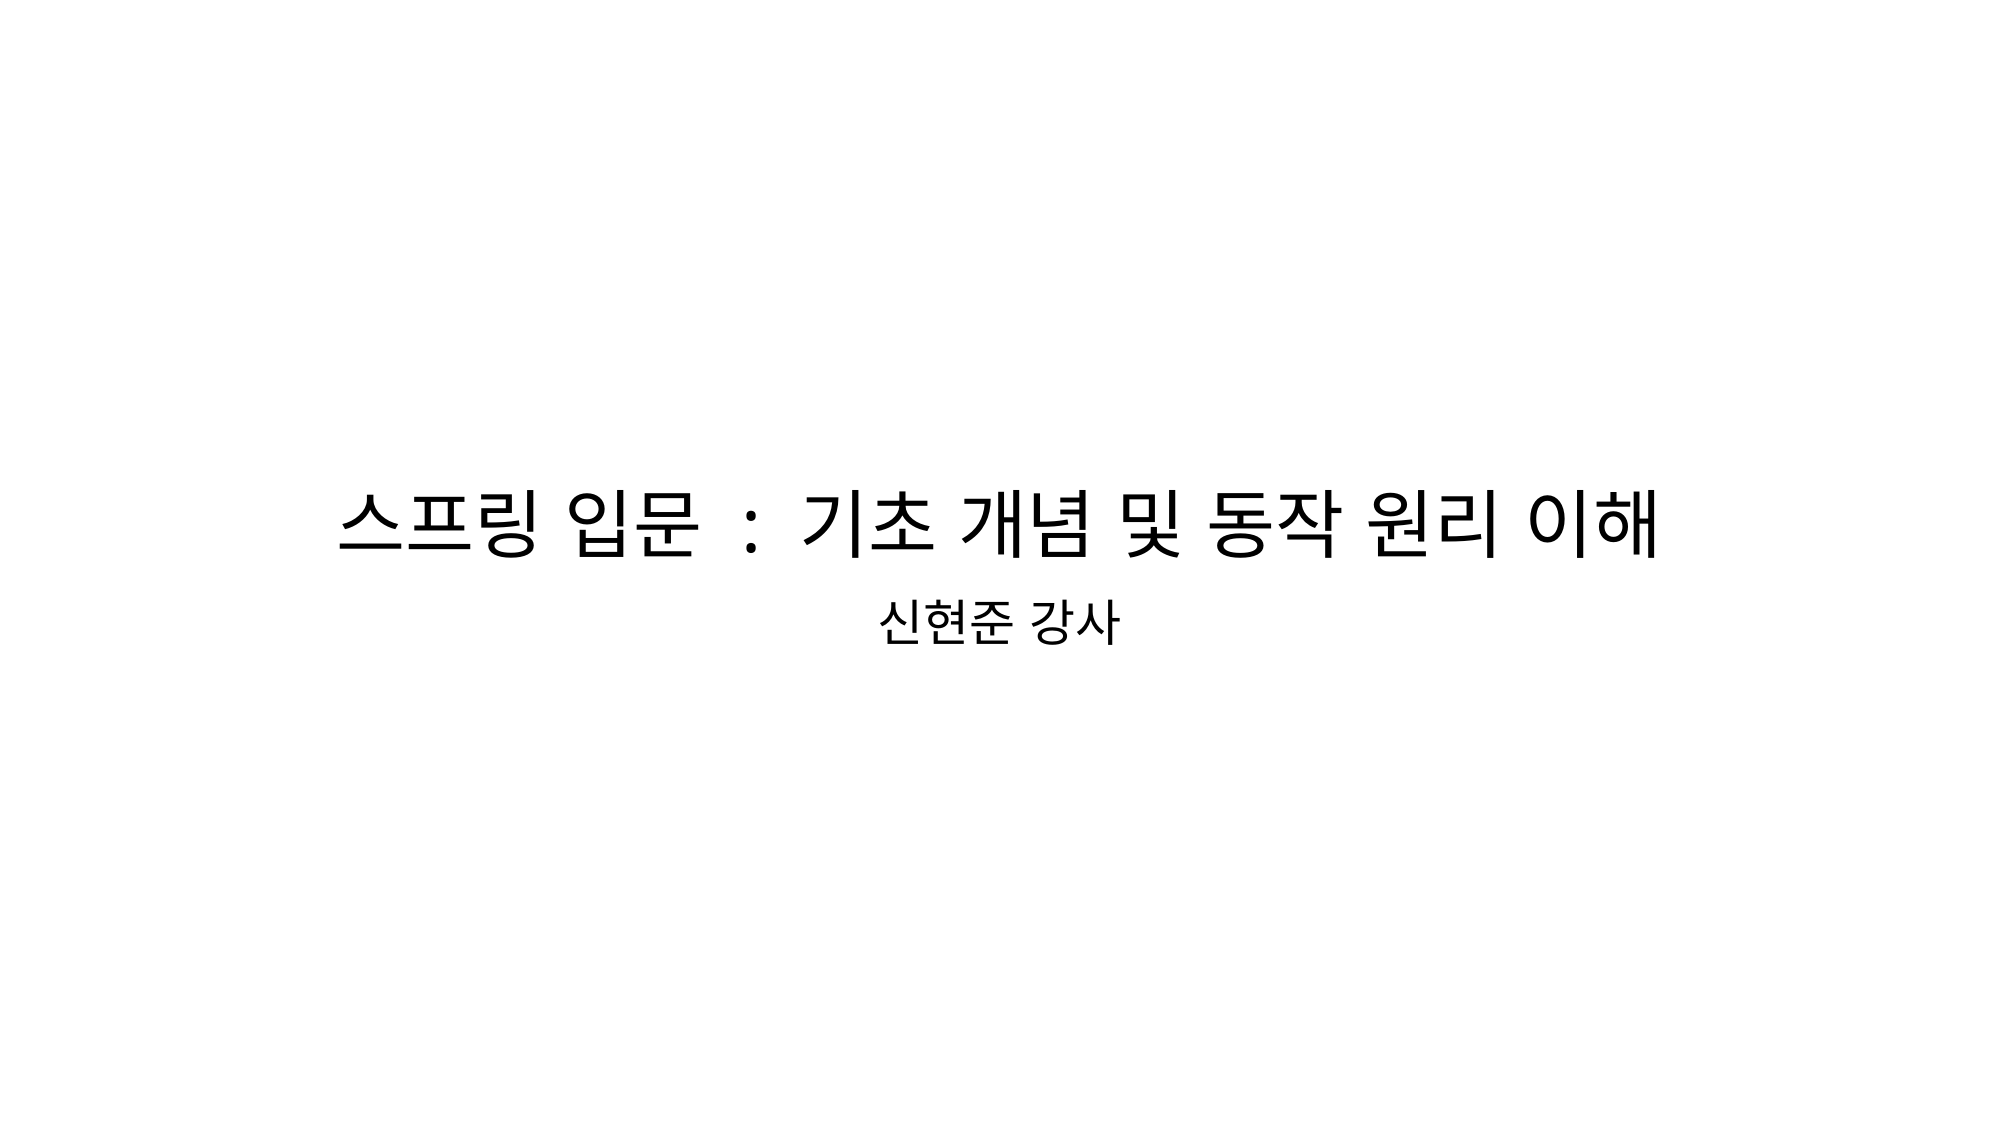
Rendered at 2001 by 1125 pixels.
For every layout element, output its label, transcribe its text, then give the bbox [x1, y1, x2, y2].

subtitle 신현준 강사 [249, 590, 1750, 863]
title 스프링 입문 : 기초 개념 및 동작 원리 이해 [249, 184, 1750, 576]
